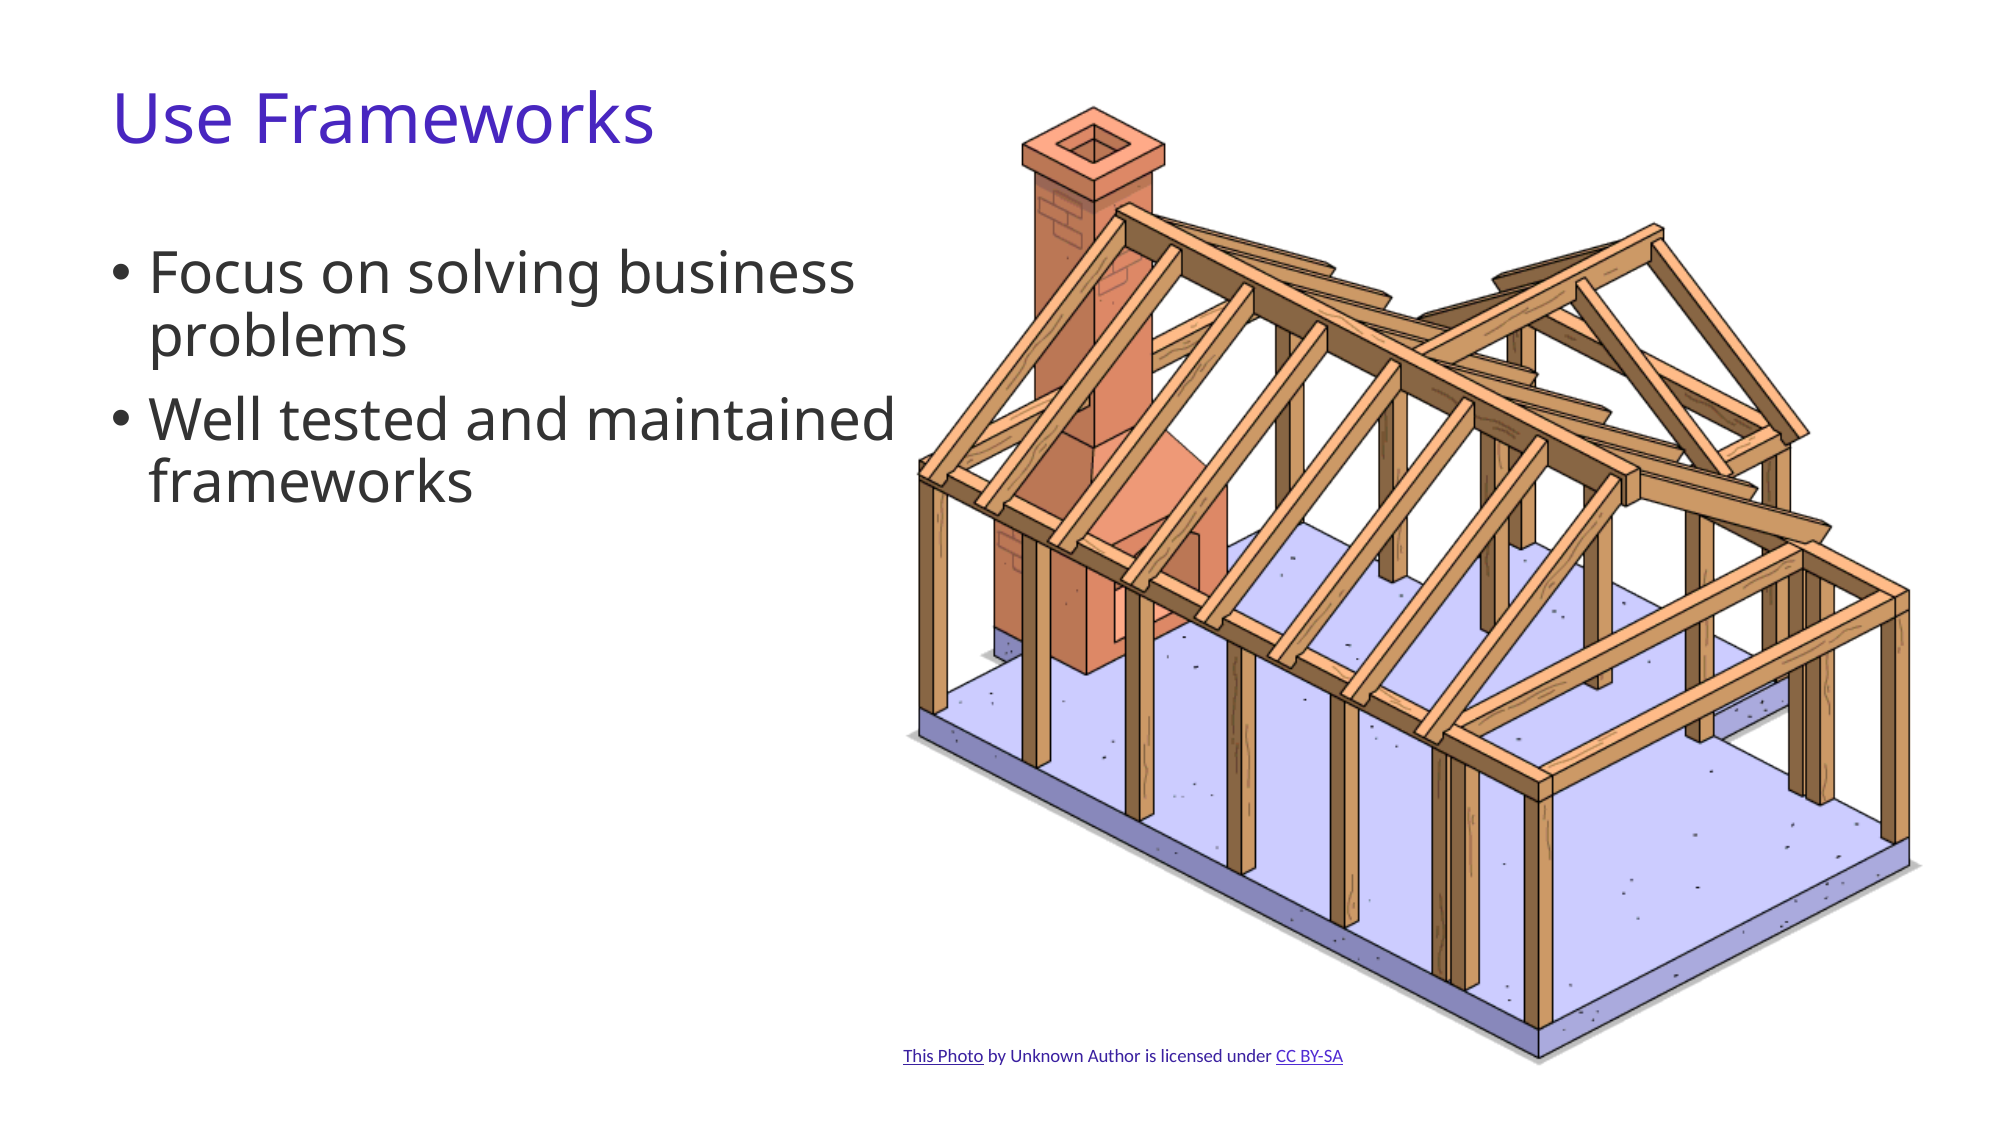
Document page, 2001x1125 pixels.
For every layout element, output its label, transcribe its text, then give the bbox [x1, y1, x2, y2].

list Focus on solving business problems Well tested and maintained frameworks [95, 235, 903, 1029]
title Use Frameworks [96, 75, 1905, 166]
picture [903, 103, 1926, 1067]
